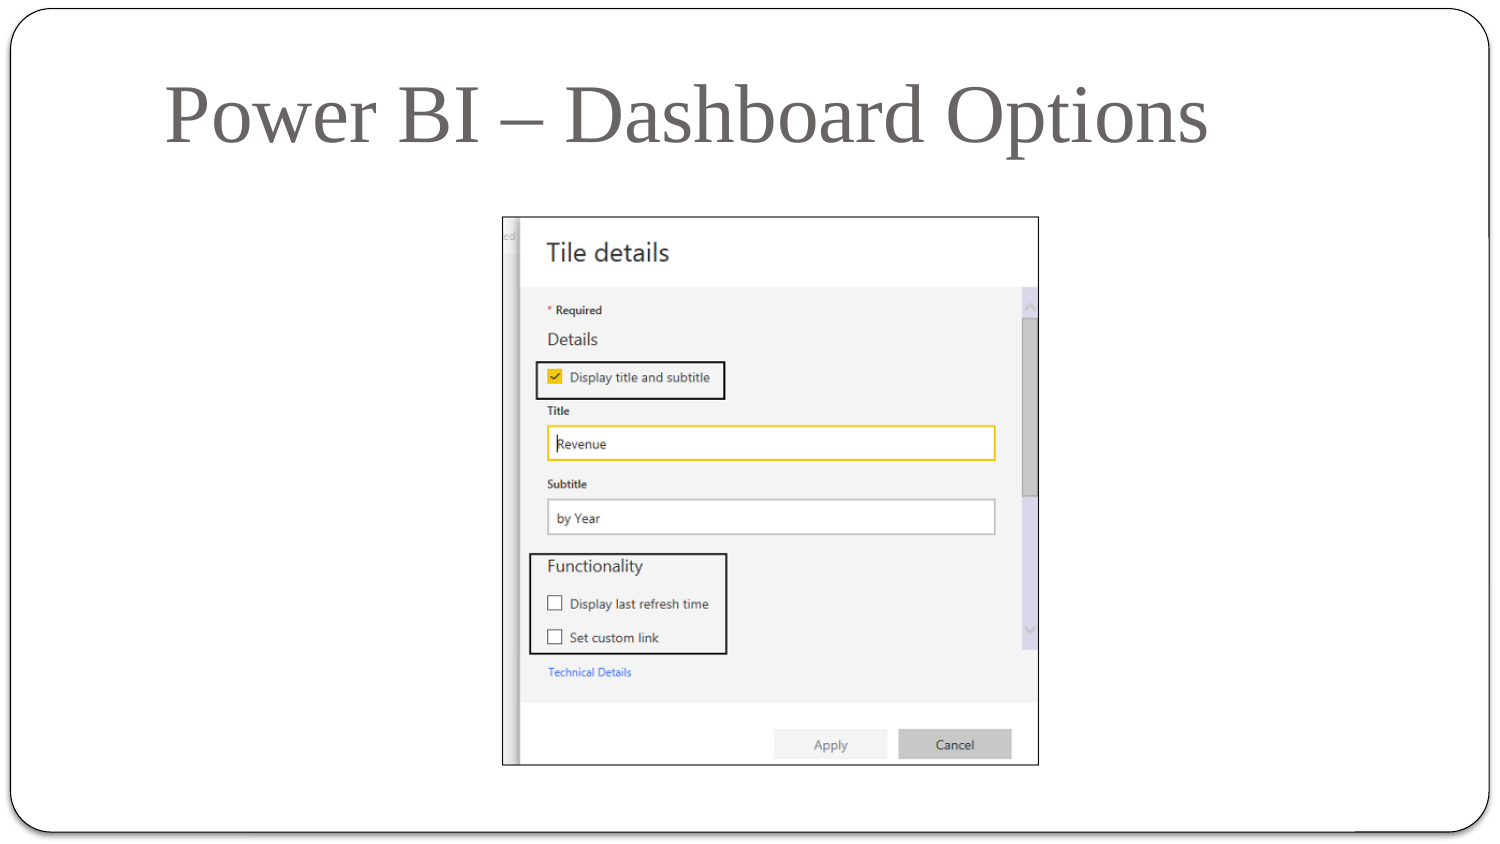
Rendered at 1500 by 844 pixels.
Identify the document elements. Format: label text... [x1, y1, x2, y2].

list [487, 209, 1053, 773]
title Power BI – Dashboard Options [150, 33, 1425, 175]
